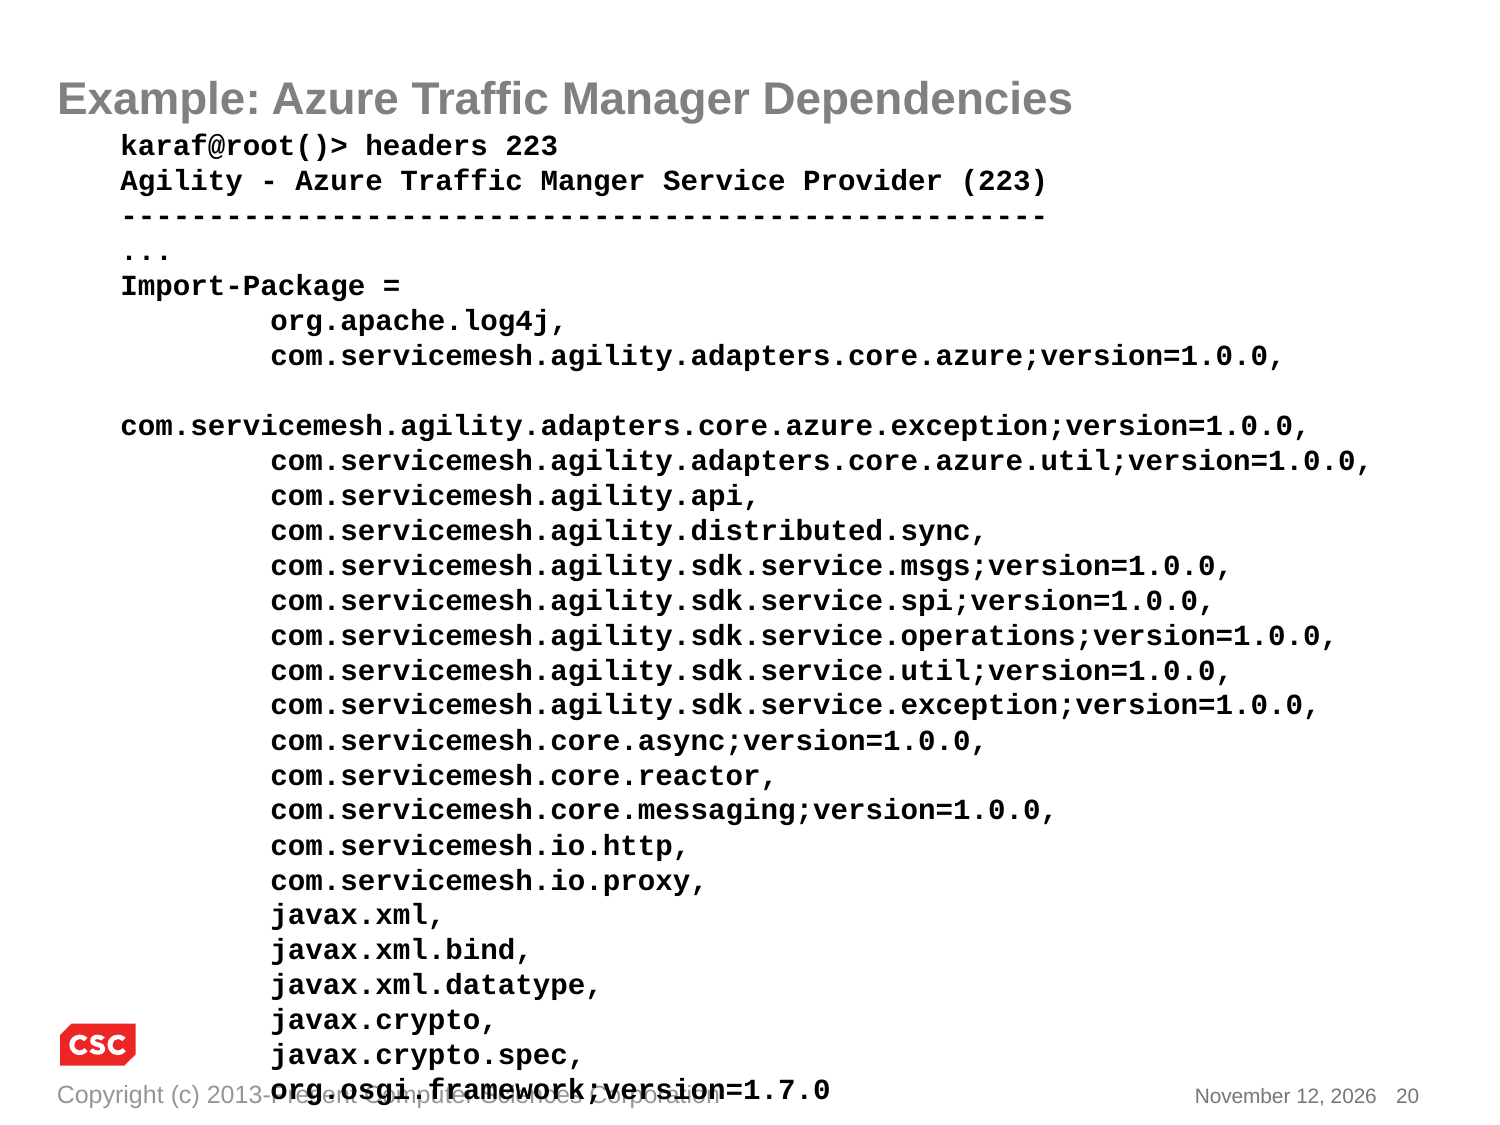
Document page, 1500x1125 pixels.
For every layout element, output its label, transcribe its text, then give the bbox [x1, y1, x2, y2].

title Example: Azure Traffic Manager Dependencies [56, 74, 1437, 151]
list karaf@root()> headers 223 Agility - Azure Traffic Manger Service Provider (223) ----------------------------------------------------- ... Import-Package = org.apache.log4j, com.servicemesh.agility.adapters.core.azure;version=1.0.0, com.servicemesh.agility.adapters.core.azure.exception;version=1.0.0, com.servicemesh.agility.adapters.core.azure.util;version=1.0.0, com.servicemesh.agility.api, com.servicemesh.agility.distributed.sync, com.servicemesh.agility.sdk.service.msgs;version=1.0.0, com.servicemesh.agility.sdk.service.spi;version=1.0.0, com.servicemesh.agility.sdk.service.operations;version=1.0.0, com.servicemesh.agility.sdk.service.util;version=1.0.0, com.servicemesh.agility.sdk.service.exception;version=1.0.0, com.servicemesh.core.async;version=1.0.0, com.servicemesh.core.reactor, com.servicemesh.core.messaging;version=1.0.0, com.servicemesh.io.http, com.servicemesh.io.proxy, javax.xml, javax.xml.bind, javax.xml.datatype, javax.crypto, javax.crypto.spec, org.osgi.framework;version=1.7.0 [119, 126, 1452, 1112]
